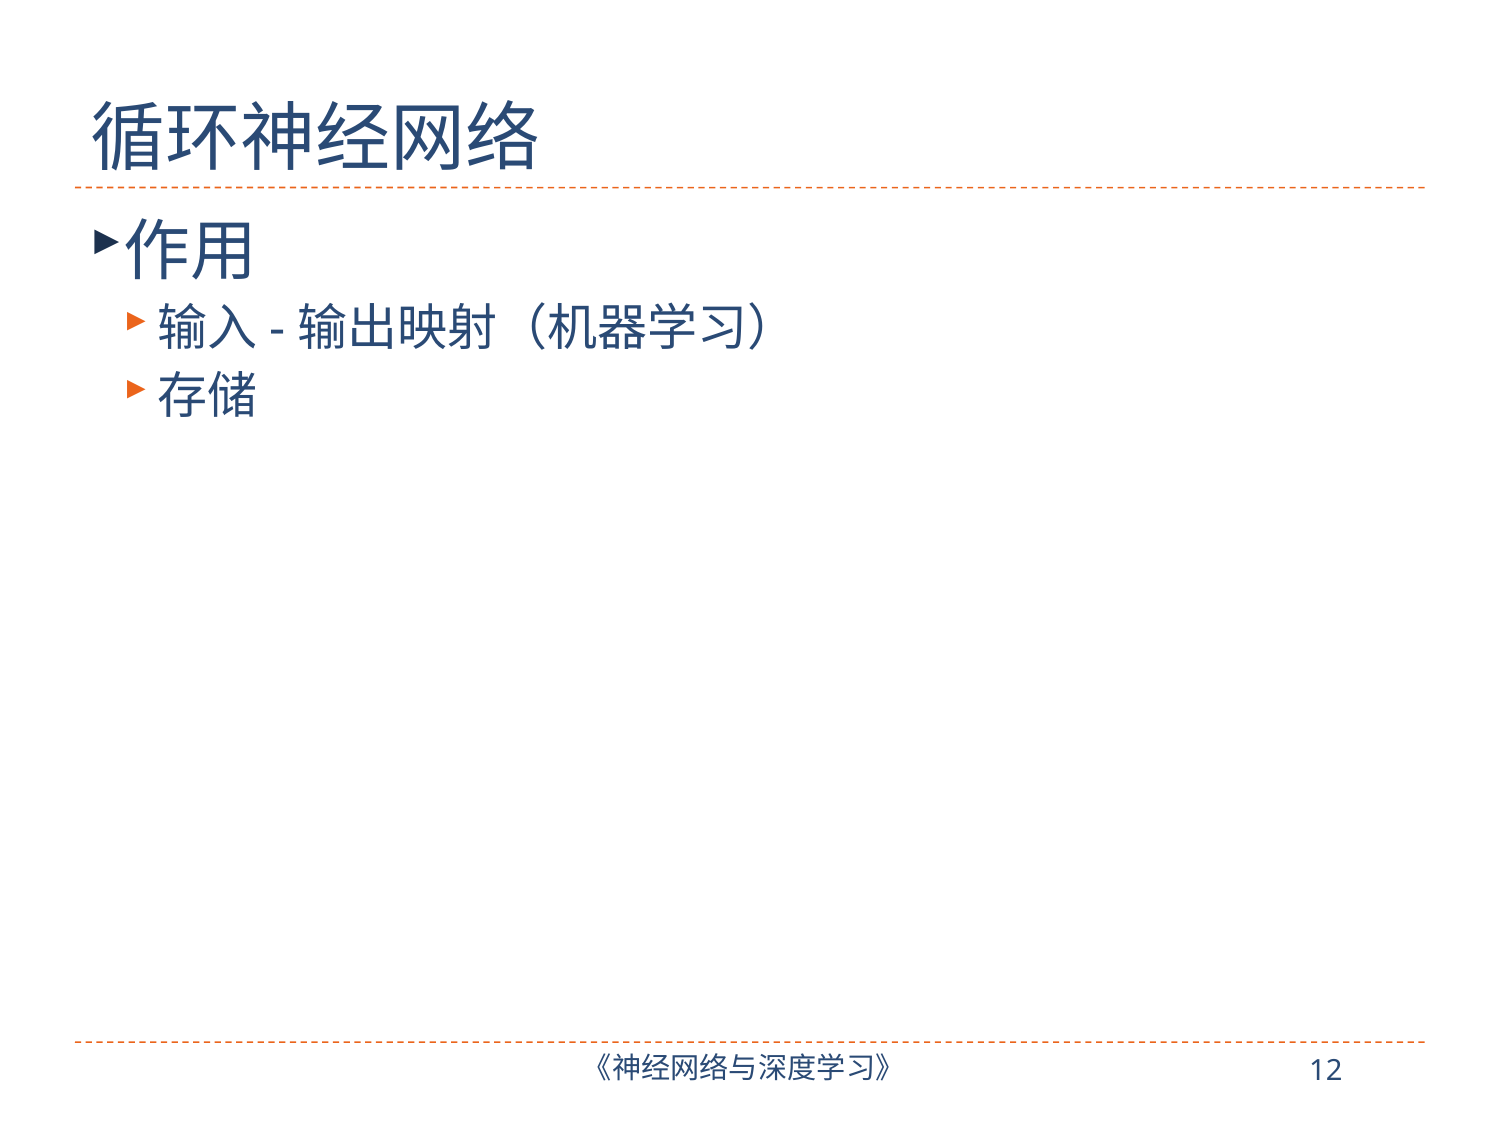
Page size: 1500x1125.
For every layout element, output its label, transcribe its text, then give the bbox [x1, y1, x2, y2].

list 作用 输入-输出映射（机器学习） 存储 [75, 200, 1425, 1010]
title 循环神经网络 [75, 24, 1425, 188]
